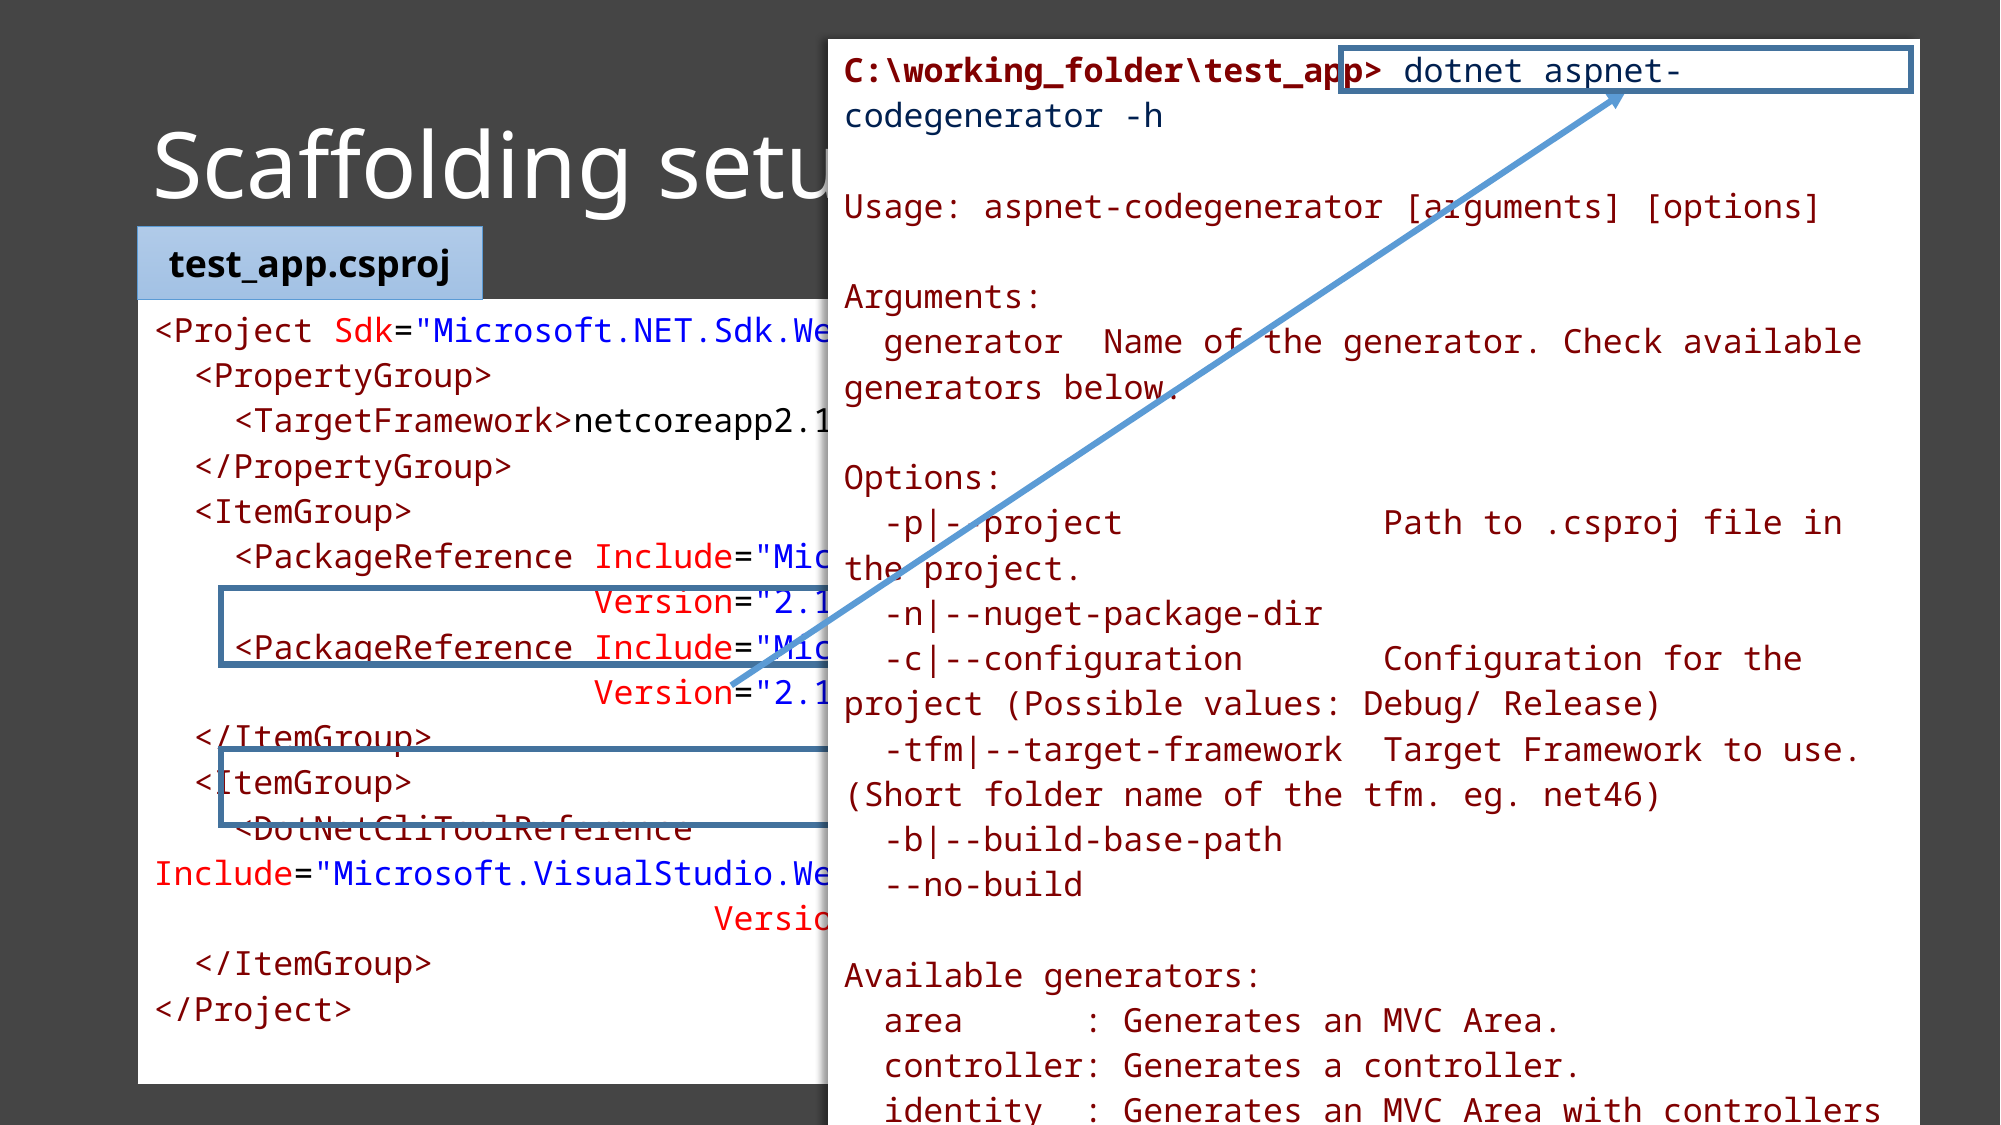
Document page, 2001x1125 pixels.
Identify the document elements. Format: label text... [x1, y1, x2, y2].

title Scaffolding setup [137, 59, 816, 278]
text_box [731, 90, 1627, 686]
text_box [220, 748, 816, 826]
table_header <Project Sdk="Microsoft.NET.Sdk.Web"> <PropertyGroup> <TargetFramework>netcoreapp2.1</TargetFramework> </PropertyGroup> <ItemGroup> <PackageReference Include="Microsoft.AspNetCore.App" Version="2.1.0-preview1-final" /> <PackageReference Include="Microsoft.VisualStudio.Web.CodeGeneration.Design" Version="2.1.0-preview1-final" /> </ItemGroup> <ItemGroup> <DotNetCliToolReference Include="Microsoft.VisualStudio.Web.CodeGeneration.Tools" Version="2.1.0-preview1-final" /> </ItemGroup> </Project> [139, 300, 816, 1083]
text_box [220, 587, 731, 666]
text_box [1340, 47, 1912, 92]
table_header C:\working_folder\test_app> dotnet aspnet-codegenerator -h Usage: aspnet-codegenerator [arguments] [options] Arguments: generator Name of the generator. Check available generators below. Options: -p|--project Path to .csproj file in the project. -n|--nuget-package-dir -c|--configuration Configuration for the project (Possible values: Debug/ Release) -tfm|--target-framework Target Framework to use. (Short folder name of the tfm. eg. net46) -b|--build-base-path --no-build Available generators: area : Generates an MVC Area. controller: Generates a controller. identity : Generates an MVC Area with controllers and razorpage : Generates RazorPage(s). view : Generates a view. [830, 40, 1918, 1125]
text_box test_app.csproj [137, 226, 483, 300]
